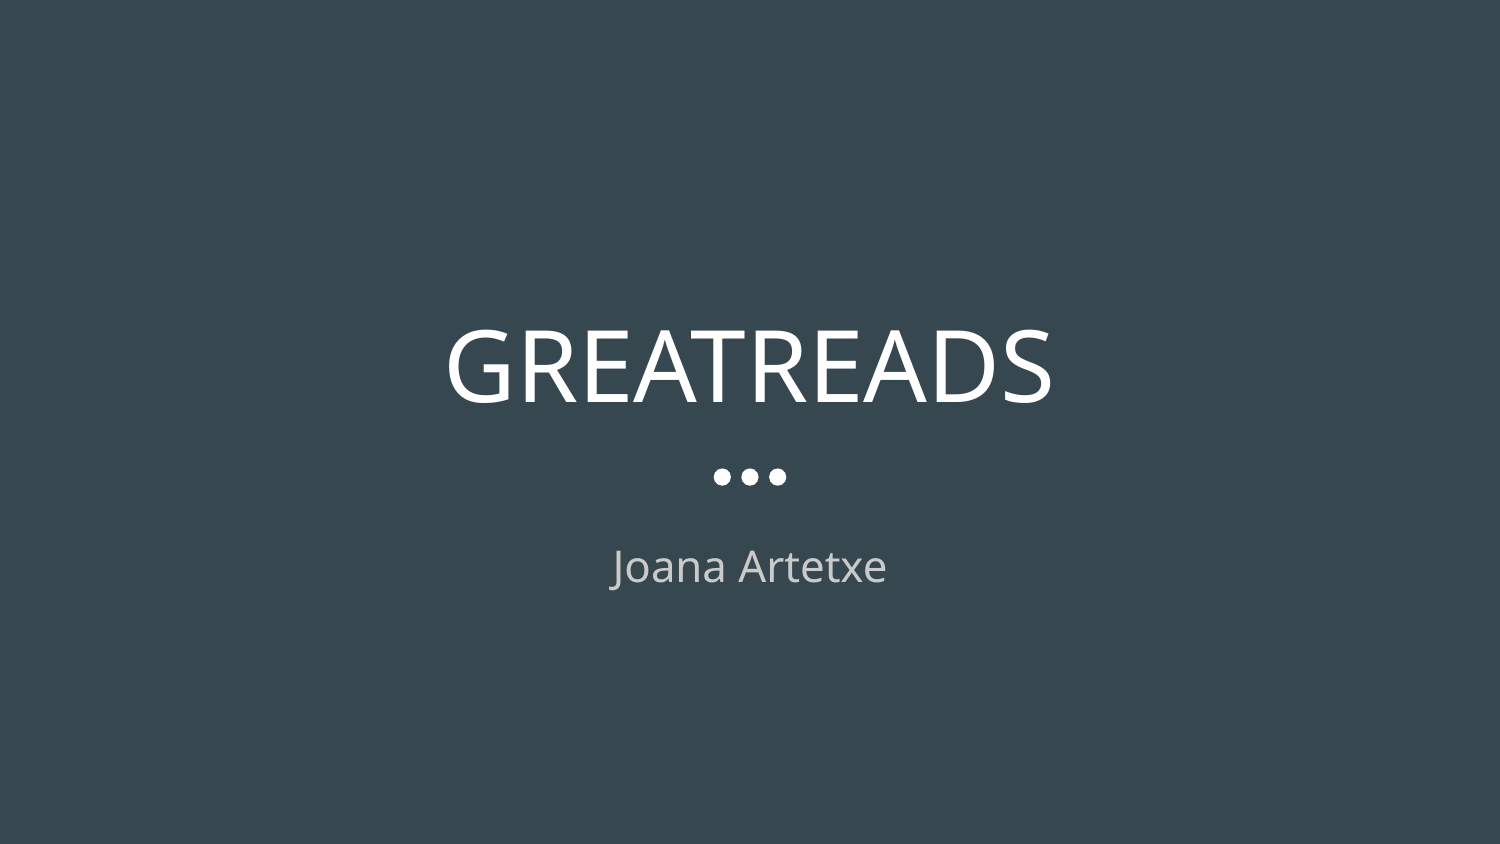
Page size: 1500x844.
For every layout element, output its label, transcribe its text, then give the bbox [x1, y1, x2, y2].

subtitle Joana Artetxe [110, 520, 1390, 651]
title GREATREADS [110, 162, 1390, 447]
